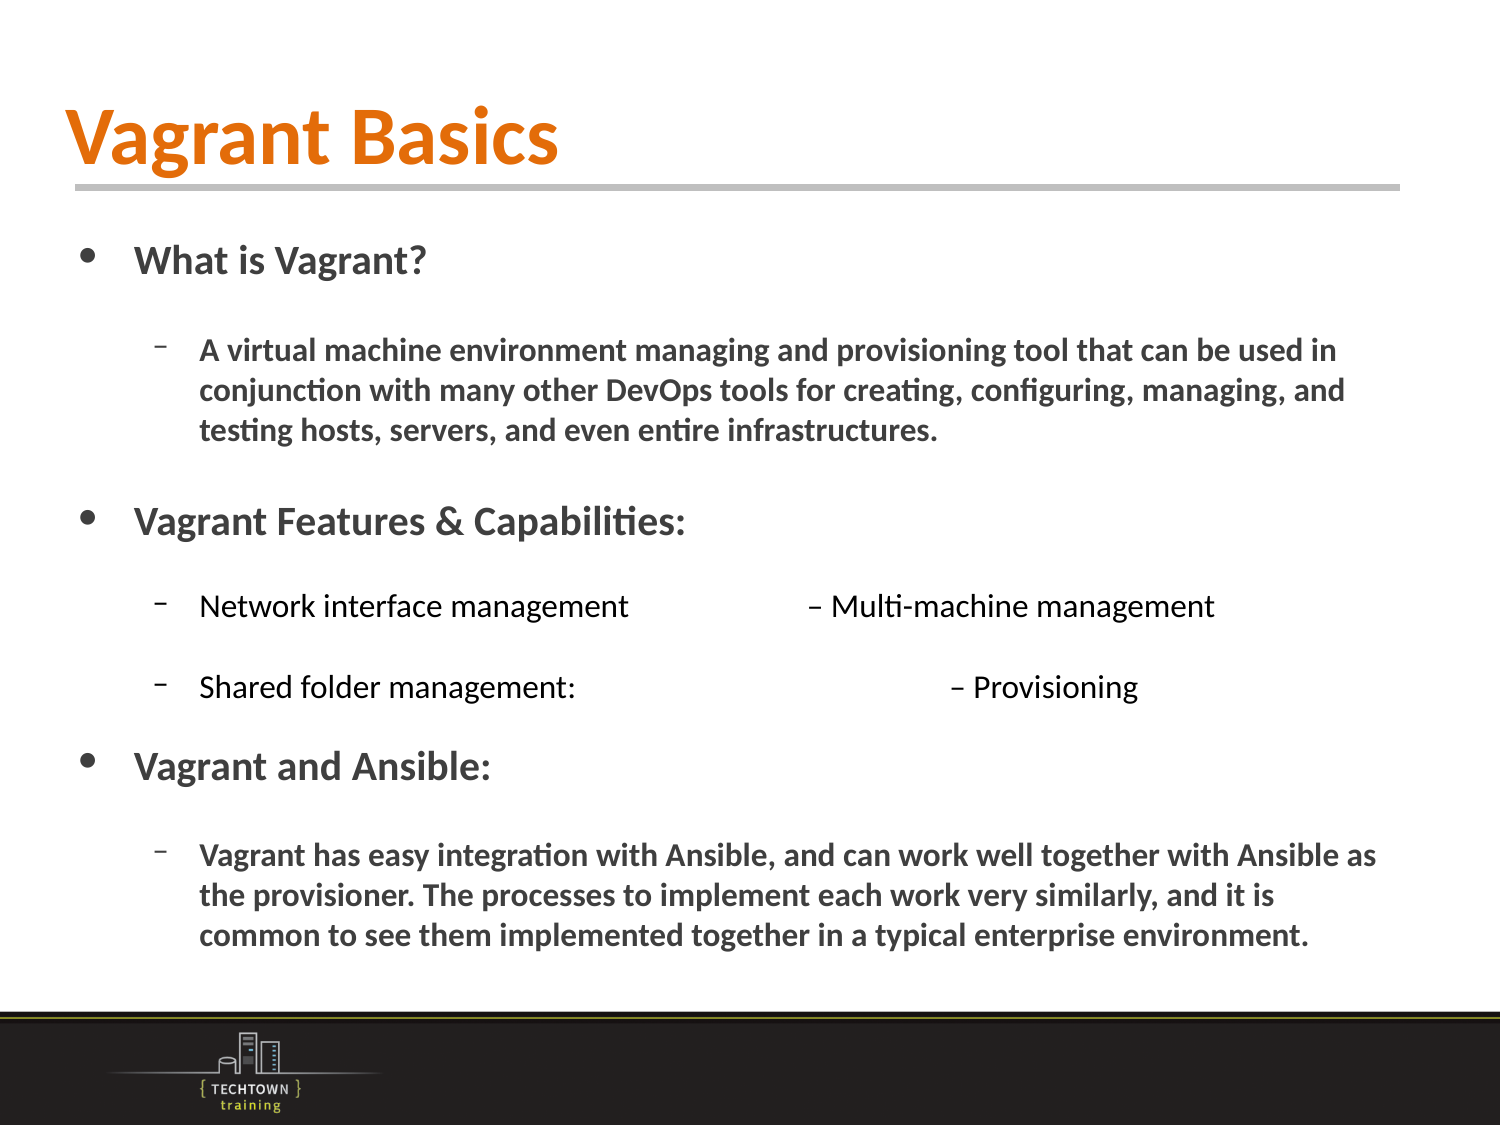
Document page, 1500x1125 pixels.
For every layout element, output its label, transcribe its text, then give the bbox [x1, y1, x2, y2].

picture [0, 0, 1500, 1125]
title Vagrant Basics [50, 37, 1450, 225]
list What is Vagrant? A virtual machine environment managing and provisioning tool that can be used in conjunction with many other DevOps tools for creating, configuring, managing, and testing hosts, servers, and even entire infrastructures. Vagrant Features & Capabilities: Network interface management – Multi-machine management Shared folder management: – Provisioning Vagrant and Ansible: Vagrant has easy integration with Ansible, and can work well together with Ansible as the provisioner. The processes to implement each work very similarly, and it is common to see them implemented together in a typical enterprise environment. [62, 224, 1413, 975]
